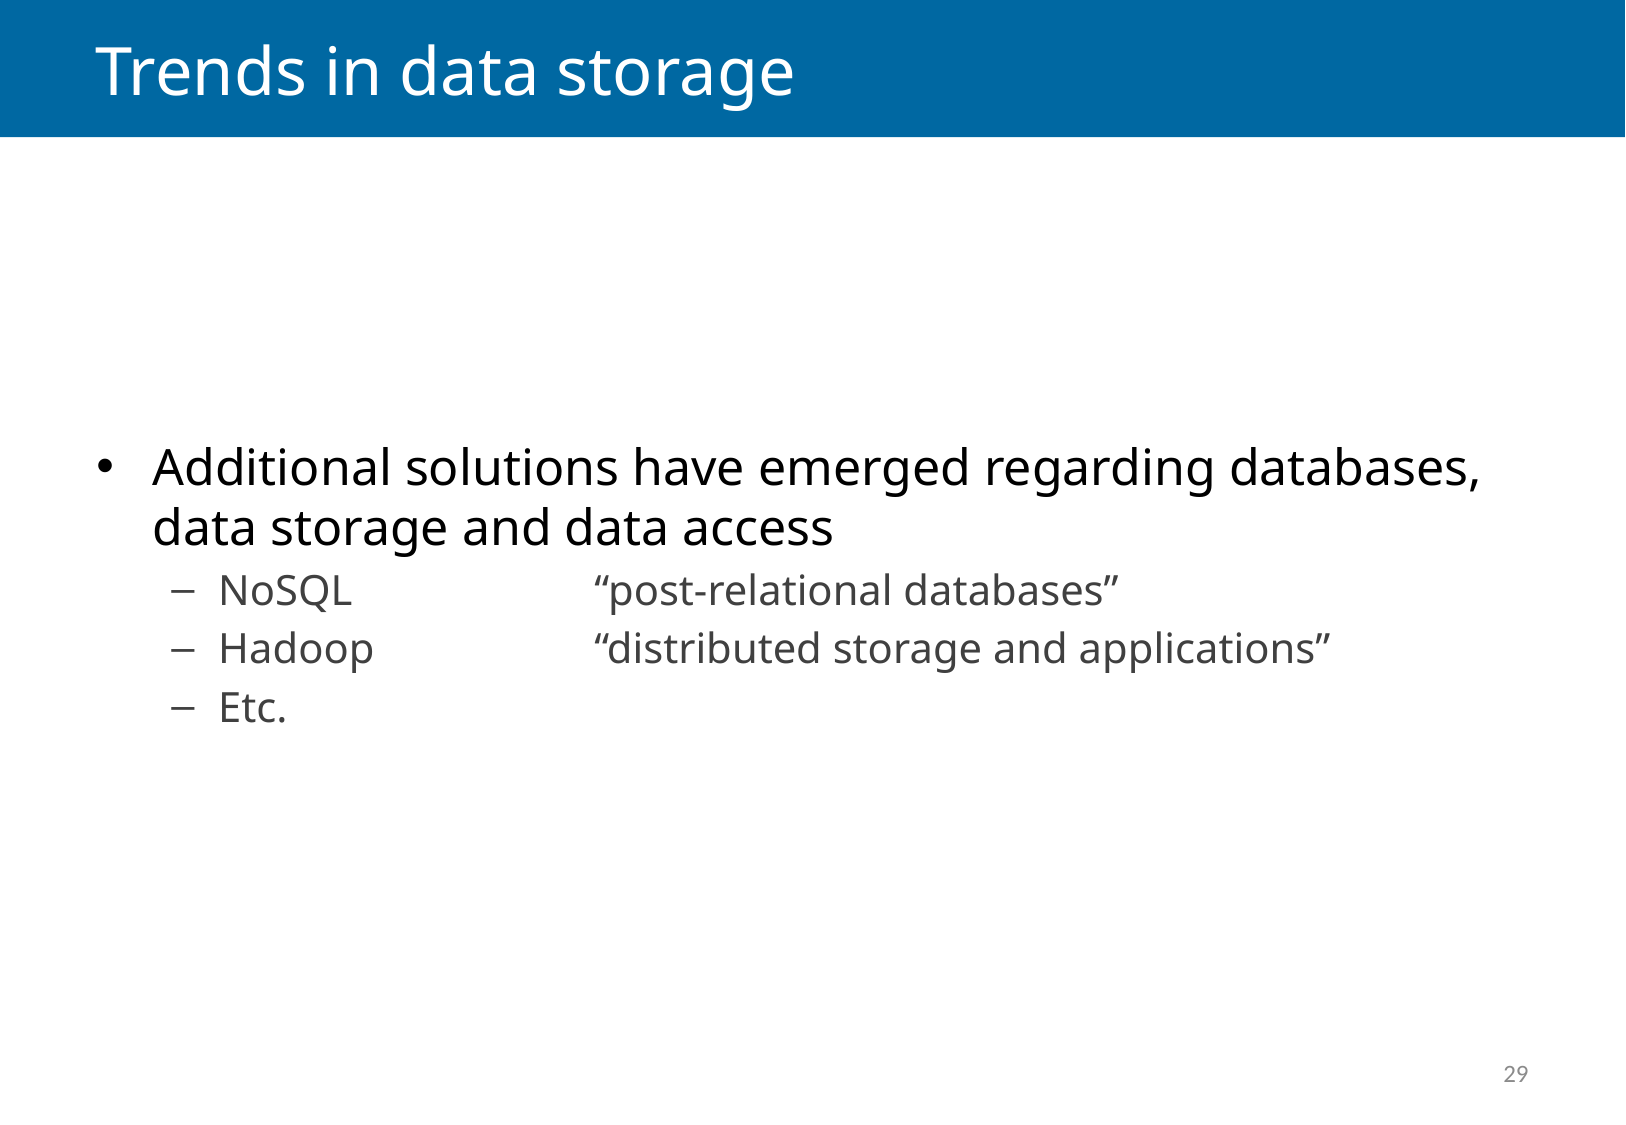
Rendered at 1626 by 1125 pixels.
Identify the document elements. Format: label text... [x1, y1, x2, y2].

list Additional solutions have emerged regarding databases, data storage and data access NoSQL “post-relational databases” Hadoop “distributed storage and applications” Etc. [81, 160, 1544, 1005]
slide_number 29 [1164, 1042, 1544, 1103]
title Trends in data storage [80, 0, 1543, 138]
